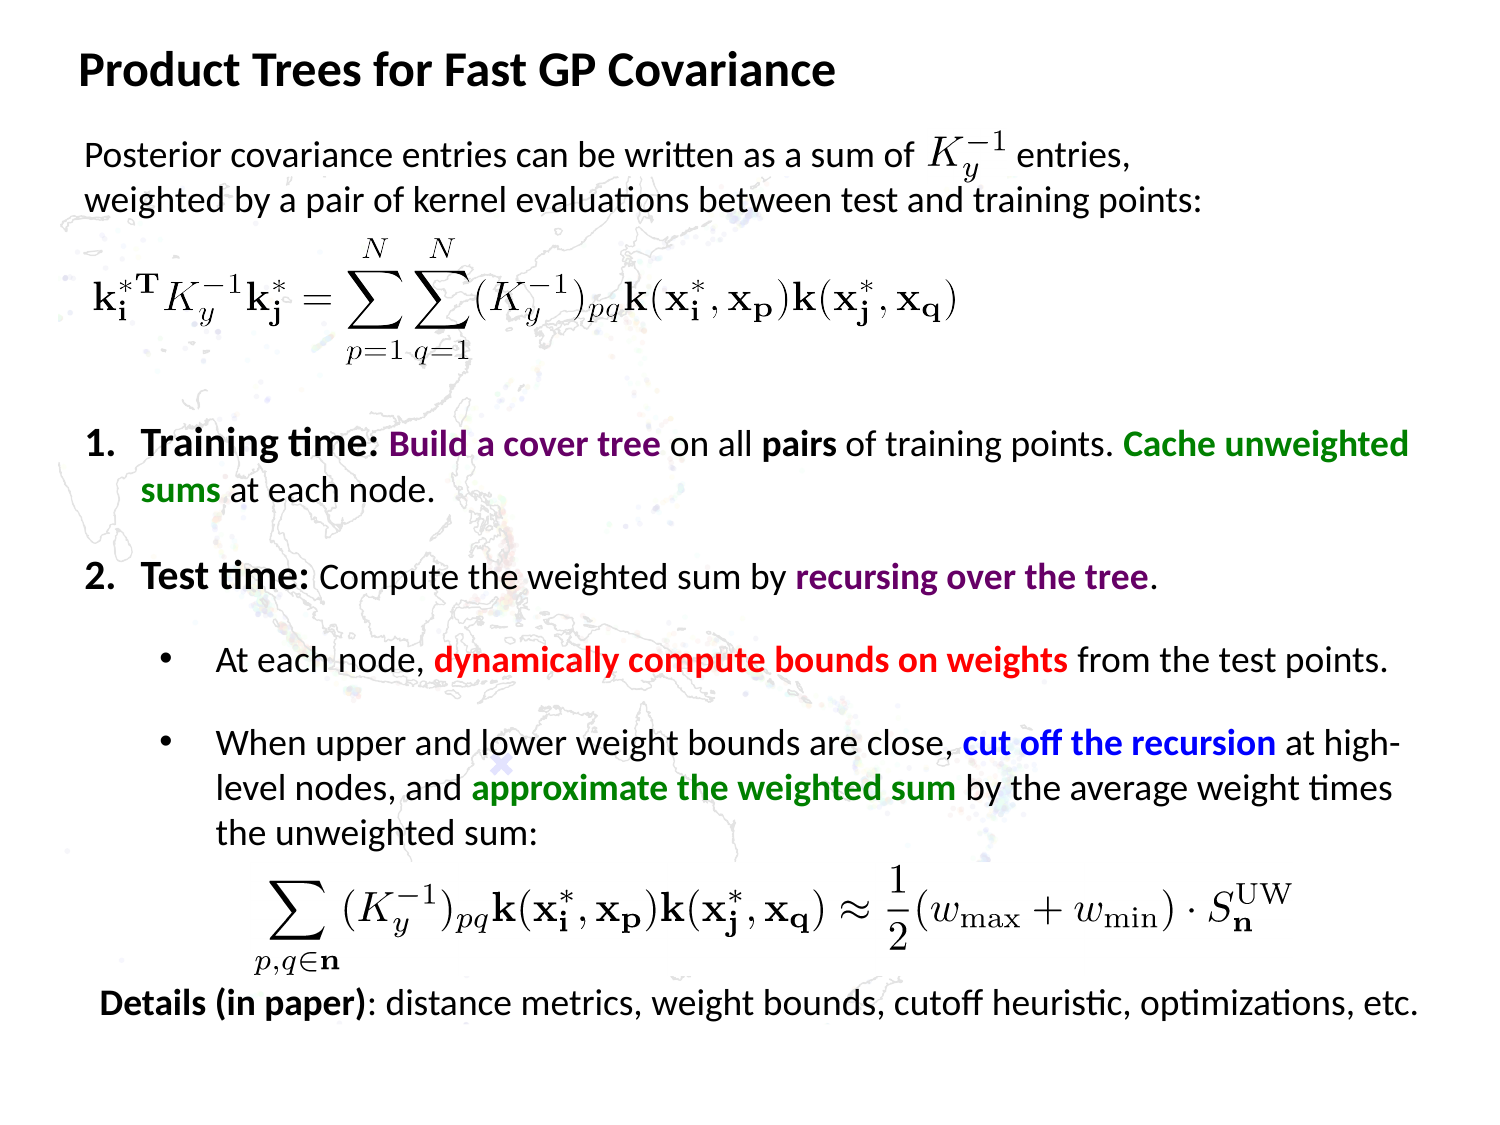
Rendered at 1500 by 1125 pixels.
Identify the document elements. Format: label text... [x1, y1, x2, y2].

picture [44, 163, 1111, 1038]
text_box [69, 407, 1448, 976]
text_box Details (in paper): distance metrics, weight bounds, cutoff heuristic, optimizations, etc. [1116, 970, 1475, 1031]
text_box Product Trees for Fast GP Covariance [63, 29, 1199, 105]
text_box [69, 122, 1226, 366]
